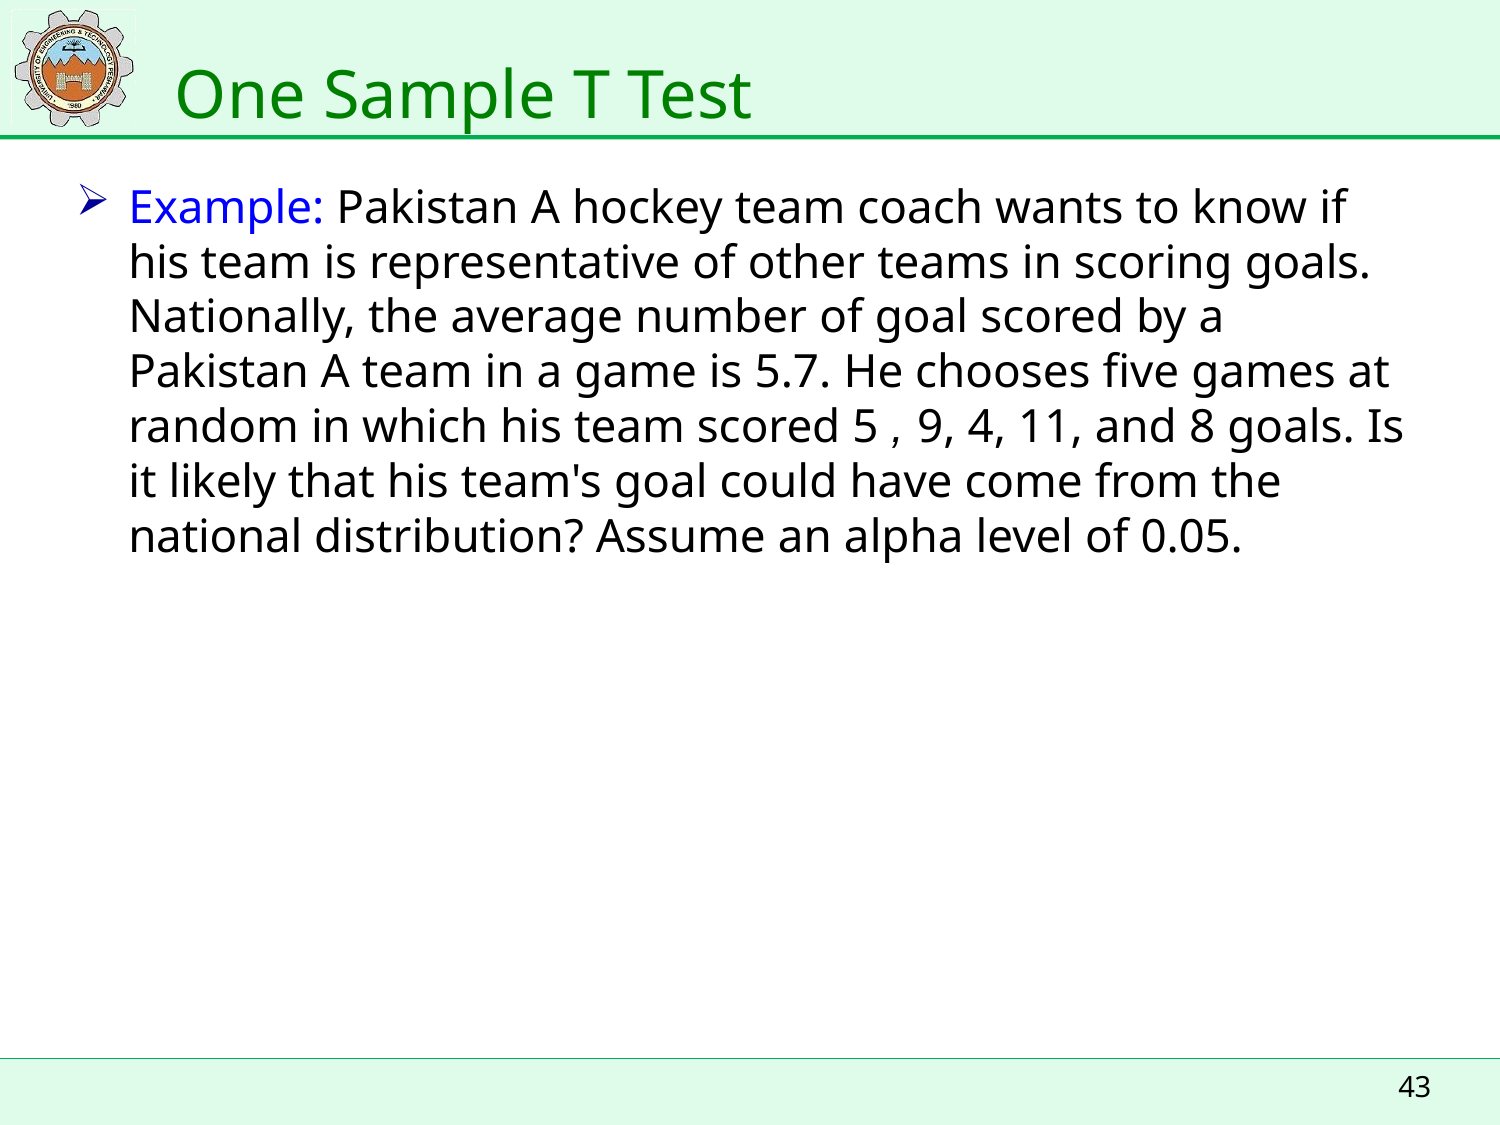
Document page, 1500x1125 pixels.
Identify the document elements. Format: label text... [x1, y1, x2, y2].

picture [11, 9, 136, 127]
slide_number 43 [1391, 1068, 1443, 1114]
text_box Example: Pakistan A hockey team coach wants to know if his team is representative of other teams in scoring goals. Nationally, the average number of goal scored by a Pakistan A team in a game is 5.7. He chooses five games at random in which his team scored 5 , 9, 4, 11, and 8 goals. Is it likely that his team's goal could have come from the national distribution? Assume an alpha level of 0.05. [74, 175, 1415, 563]
title One Sample T Test [173, 50, 1392, 175]
